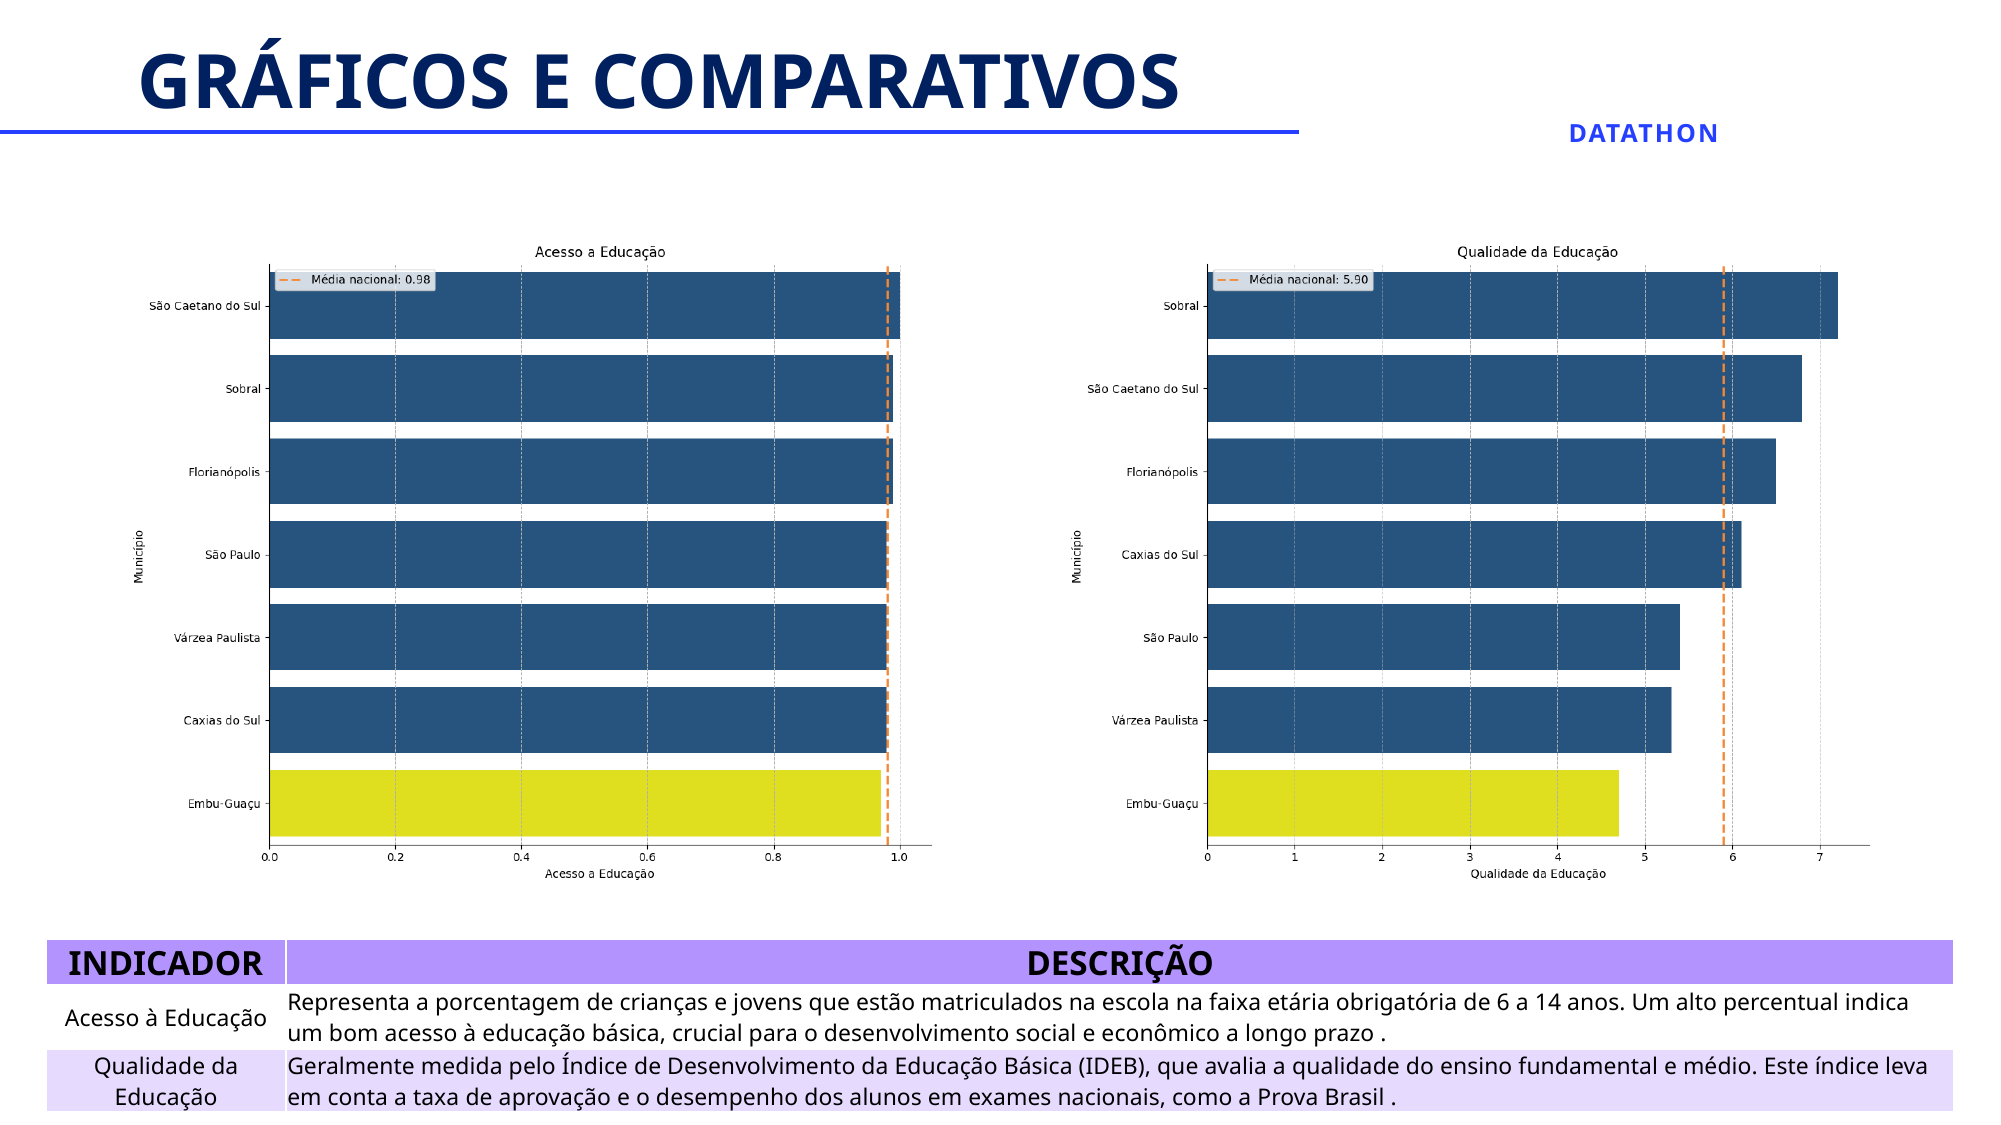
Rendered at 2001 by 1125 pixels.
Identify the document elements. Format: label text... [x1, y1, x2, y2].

title GRÁFICOS E COMPARATIVOS [123, 0, 1848, 133]
footer datathon [1306, 102, 1982, 163]
table_header DESCRIÇÃO [287, 940, 1953, 984]
table_cell Qualidade da Educação [47, 1050, 285, 1111]
table_cell Acesso à Educação [47, 986, 285, 1048]
picture [124, 237, 938, 888]
table_cell Representa a porcentagem de crianças e jovens que estão matriculados na escola na faixa etária obrigatória de 6 a 14 anos. Um alto percentual indica um bom acesso à educação básica, crucial para o desenvolvimento social e econômico a longo prazo . [287, 986, 1953, 1048]
table_header INDICADOR [47, 940, 285, 984]
table_cell Geralmente medida pelo Índice de Desenvolvimento da Educação Básica (IDEB), que avalia a qualidade do ensino fundamental e médio. Este índice leva em conta a taxa de aprovação e o desempenho dos alunos em exames nacionais, como a Prova Brasil . [287, 1050, 1953, 1111]
picture [1062, 237, 1876, 888]
